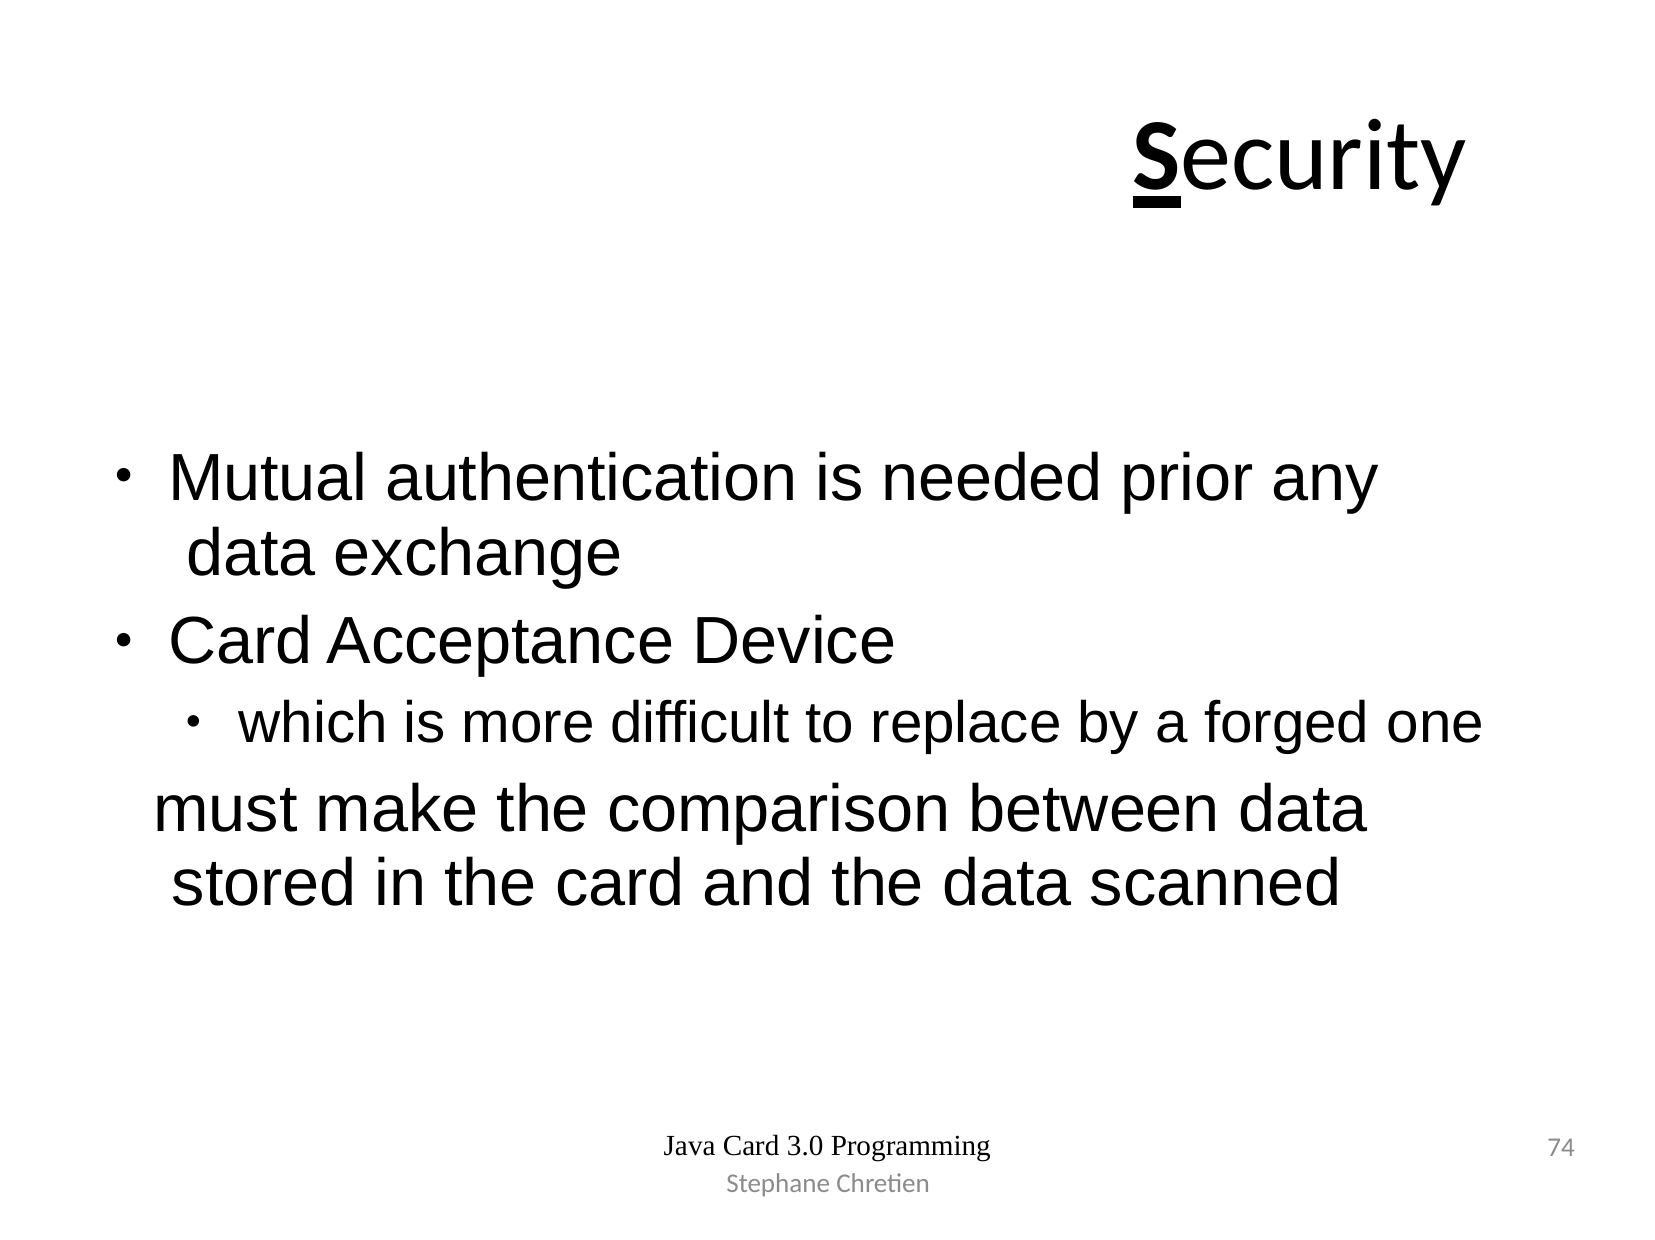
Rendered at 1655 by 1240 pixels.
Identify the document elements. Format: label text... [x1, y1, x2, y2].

text_box Mutual authentication is needed prior any data exchange Card Acceptance Device [166, 439, 1387, 677]
text_box which is more difficult to replace by a forged one [236, 683, 1489, 754]
text_box ● [112, 619, 141, 655]
text_box ● [112, 454, 141, 490]
slide_number 74 [1522, 786, 1575, 1240]
title Security [54, 1, 1600, 252]
text_box must make the comparison between data stored in the card and the data scanned [151, 769, 1373, 920]
text_box Java Card 3.0 Programming [661, 1130, 994, 1162]
footer Stephane Chretien [565, 920, 1089, 1240]
text_box ● [183, 703, 209, 734]
